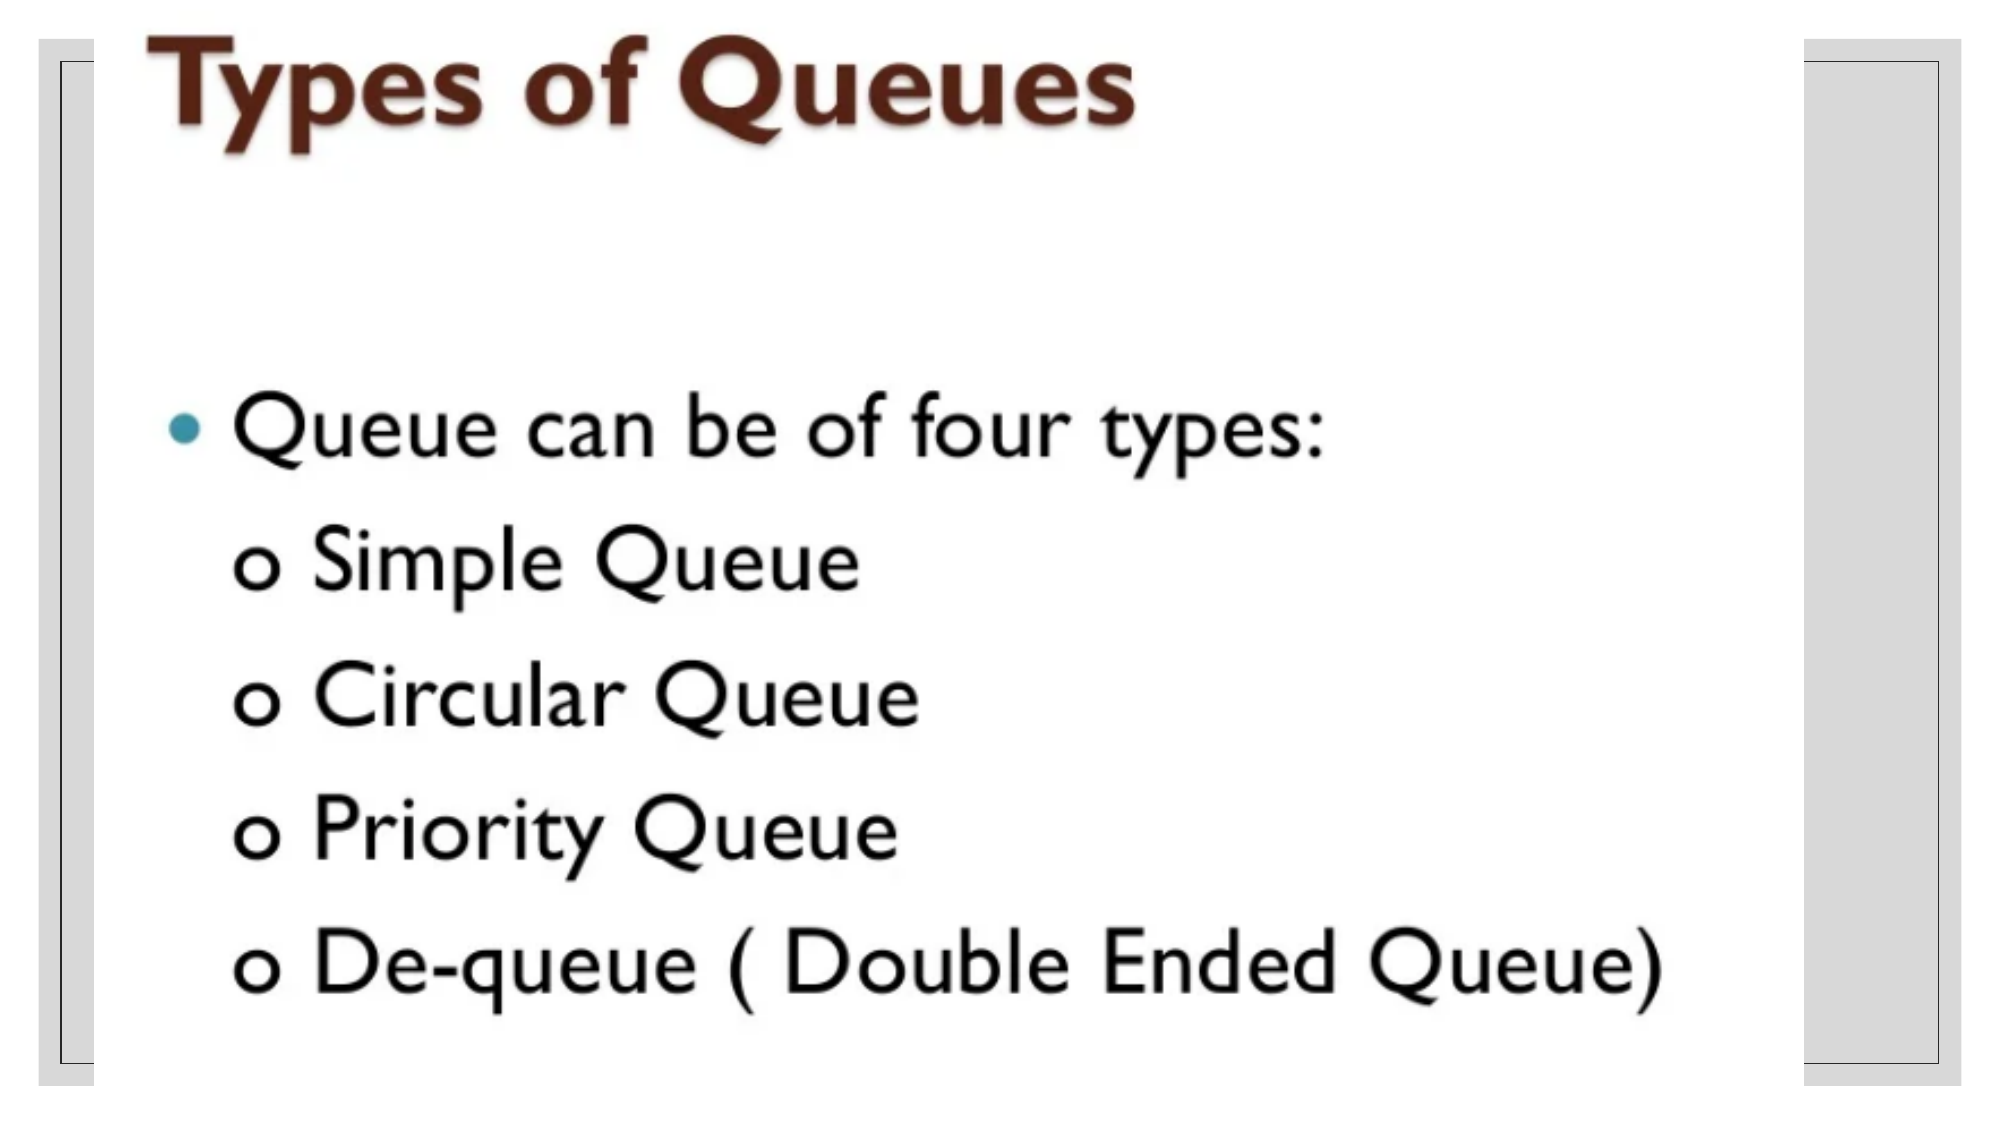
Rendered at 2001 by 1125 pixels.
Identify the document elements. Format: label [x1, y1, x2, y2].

picture [94, 0, 1804, 1125]
